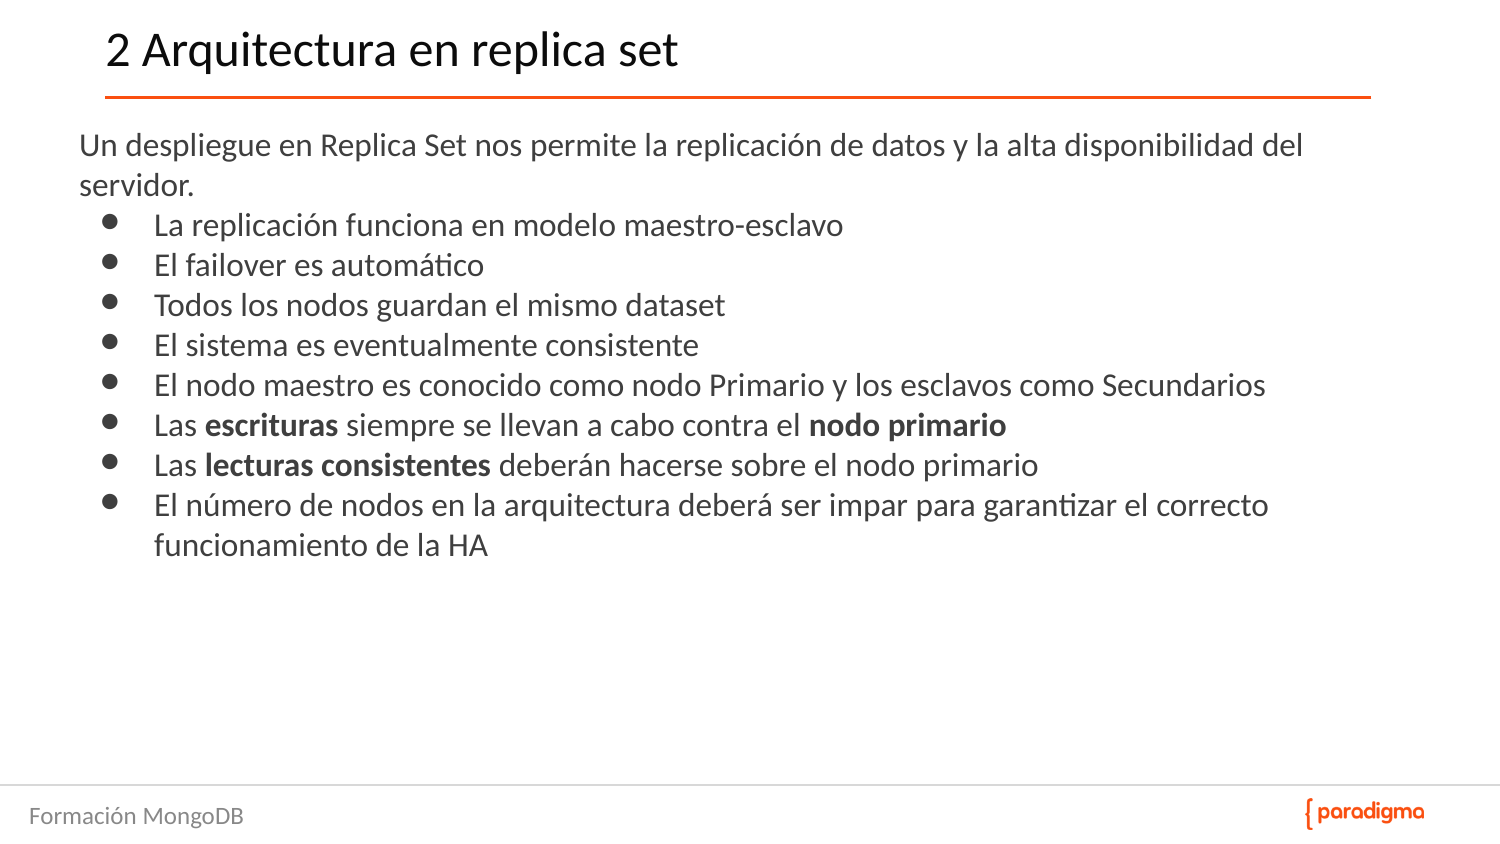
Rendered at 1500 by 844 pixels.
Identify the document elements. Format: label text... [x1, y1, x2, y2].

text_box Un despliegue en Replica Set nos permite la replicación de datos y la alta disponibilidad del servidor. La replicación funciona en modelo maestro-esclavo El failover es automático Todos los nodos guardan el mismo dataset El sistema es eventualmente consistente El nodo maestro es conocido como nodo Primario y los esclavos como Secundarios Las escrituras siempre se llevan a cabo contra el nodo primario Las lecturas consistentes deberán hacerse sobre el nodo primario El número de nodos en la arquitectura deberá ser impar para garantizar el correcto funcionamiento de la HA [64, 108, 1436, 644]
picture [1304, 798, 1424, 830]
text_box 2 Arquitectura en replica set [105, 28, 1395, 108]
text_box Formación MongoDB [0, 792, 1223, 844]
